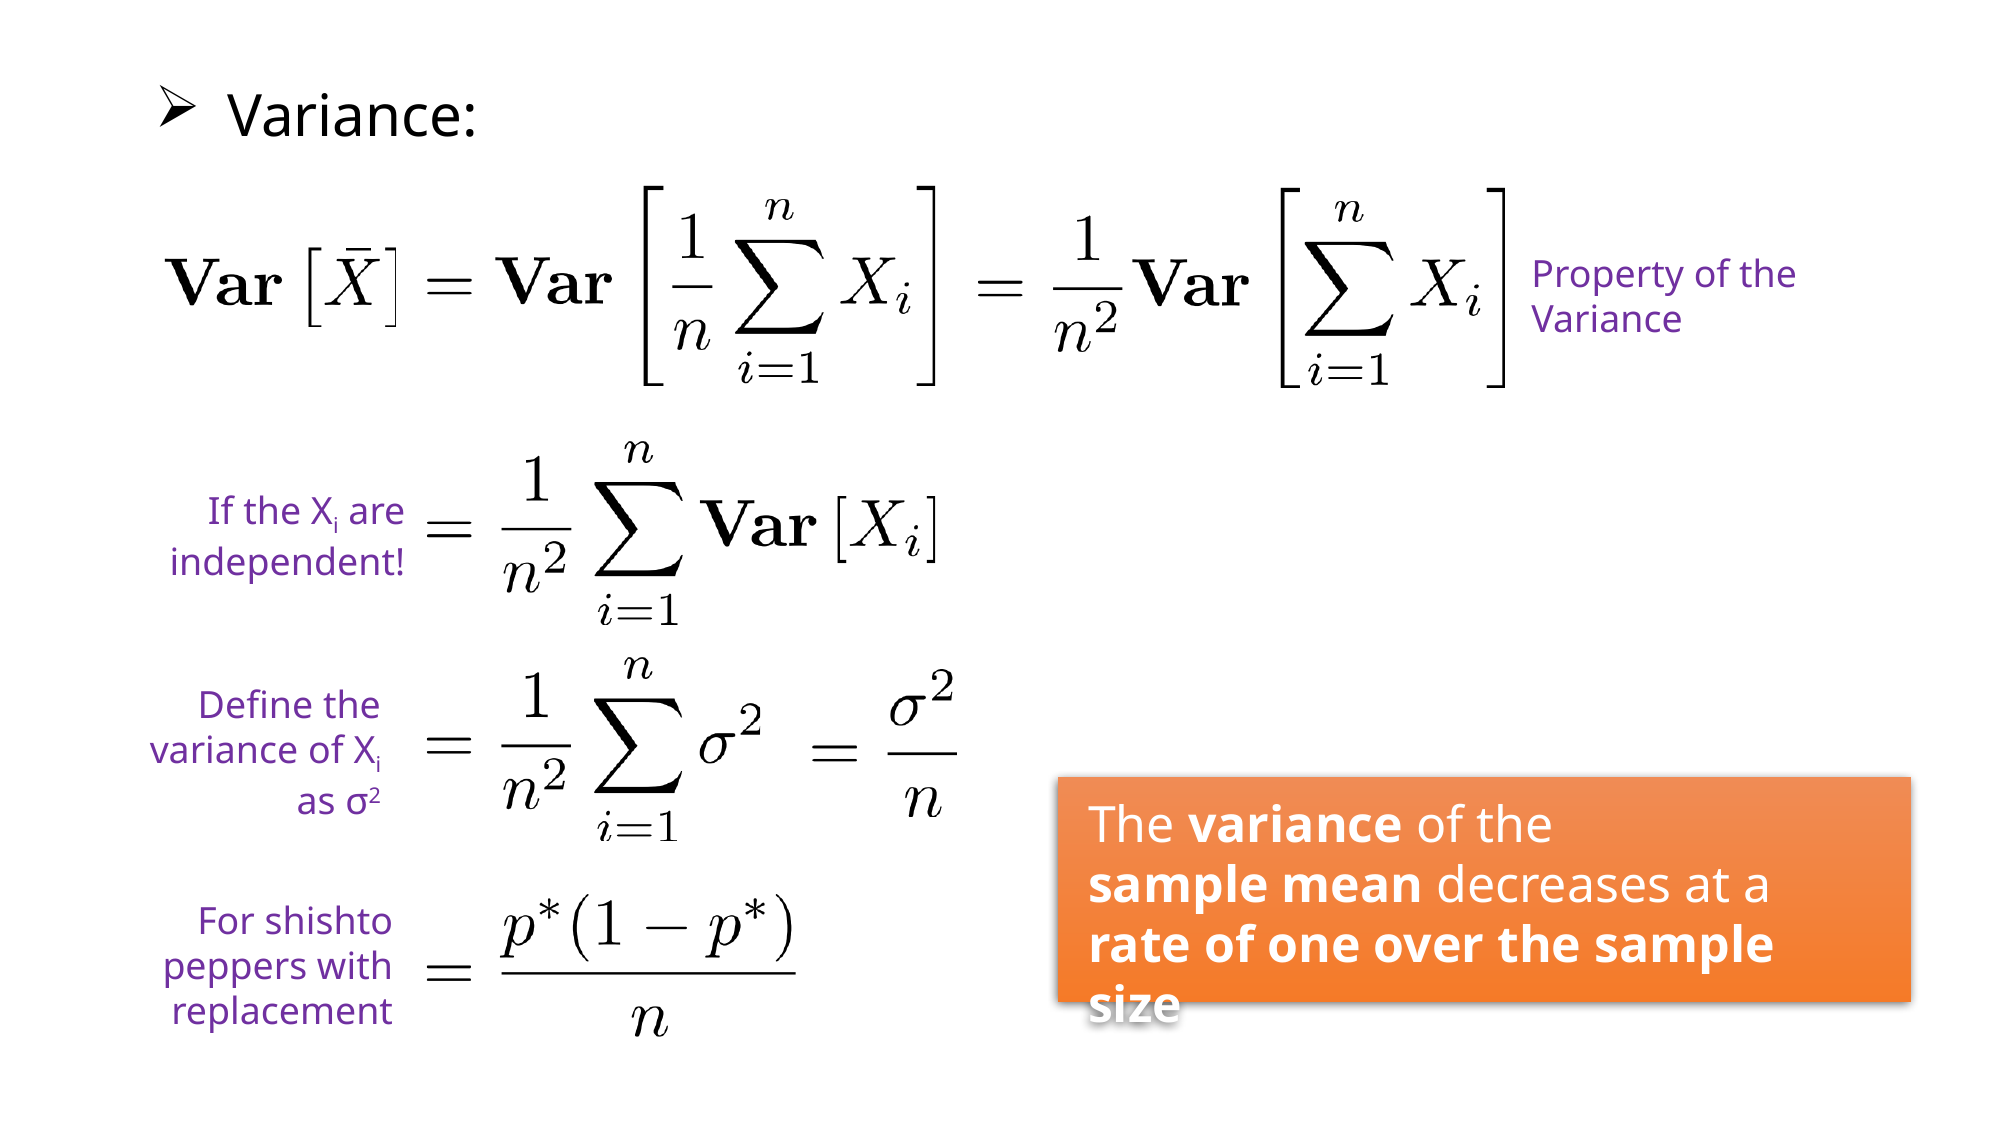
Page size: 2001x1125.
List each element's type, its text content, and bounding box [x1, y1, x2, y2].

text_box Property of the Variance [1516, 242, 1847, 348]
picture [977, 187, 1505, 388]
picture [426, 894, 796, 1037]
text_box The variance of the sample mean decreases at a rate of one over the sample size [1058, 777, 1911, 1002]
picture [811, 668, 957, 817]
picture [426, 657, 761, 841]
text_box Variance: [137, 78, 1863, 186]
text_box If the Xi are independent! [90, 479, 421, 591]
text_box Define the variance of Xi as σ2 [90, 673, 396, 830]
picture [164, 247, 396, 327]
picture [426, 440, 936, 625]
text_box For shishto peppers with replacement [102, 889, 408, 1040]
picture [426, 185, 936, 386]
